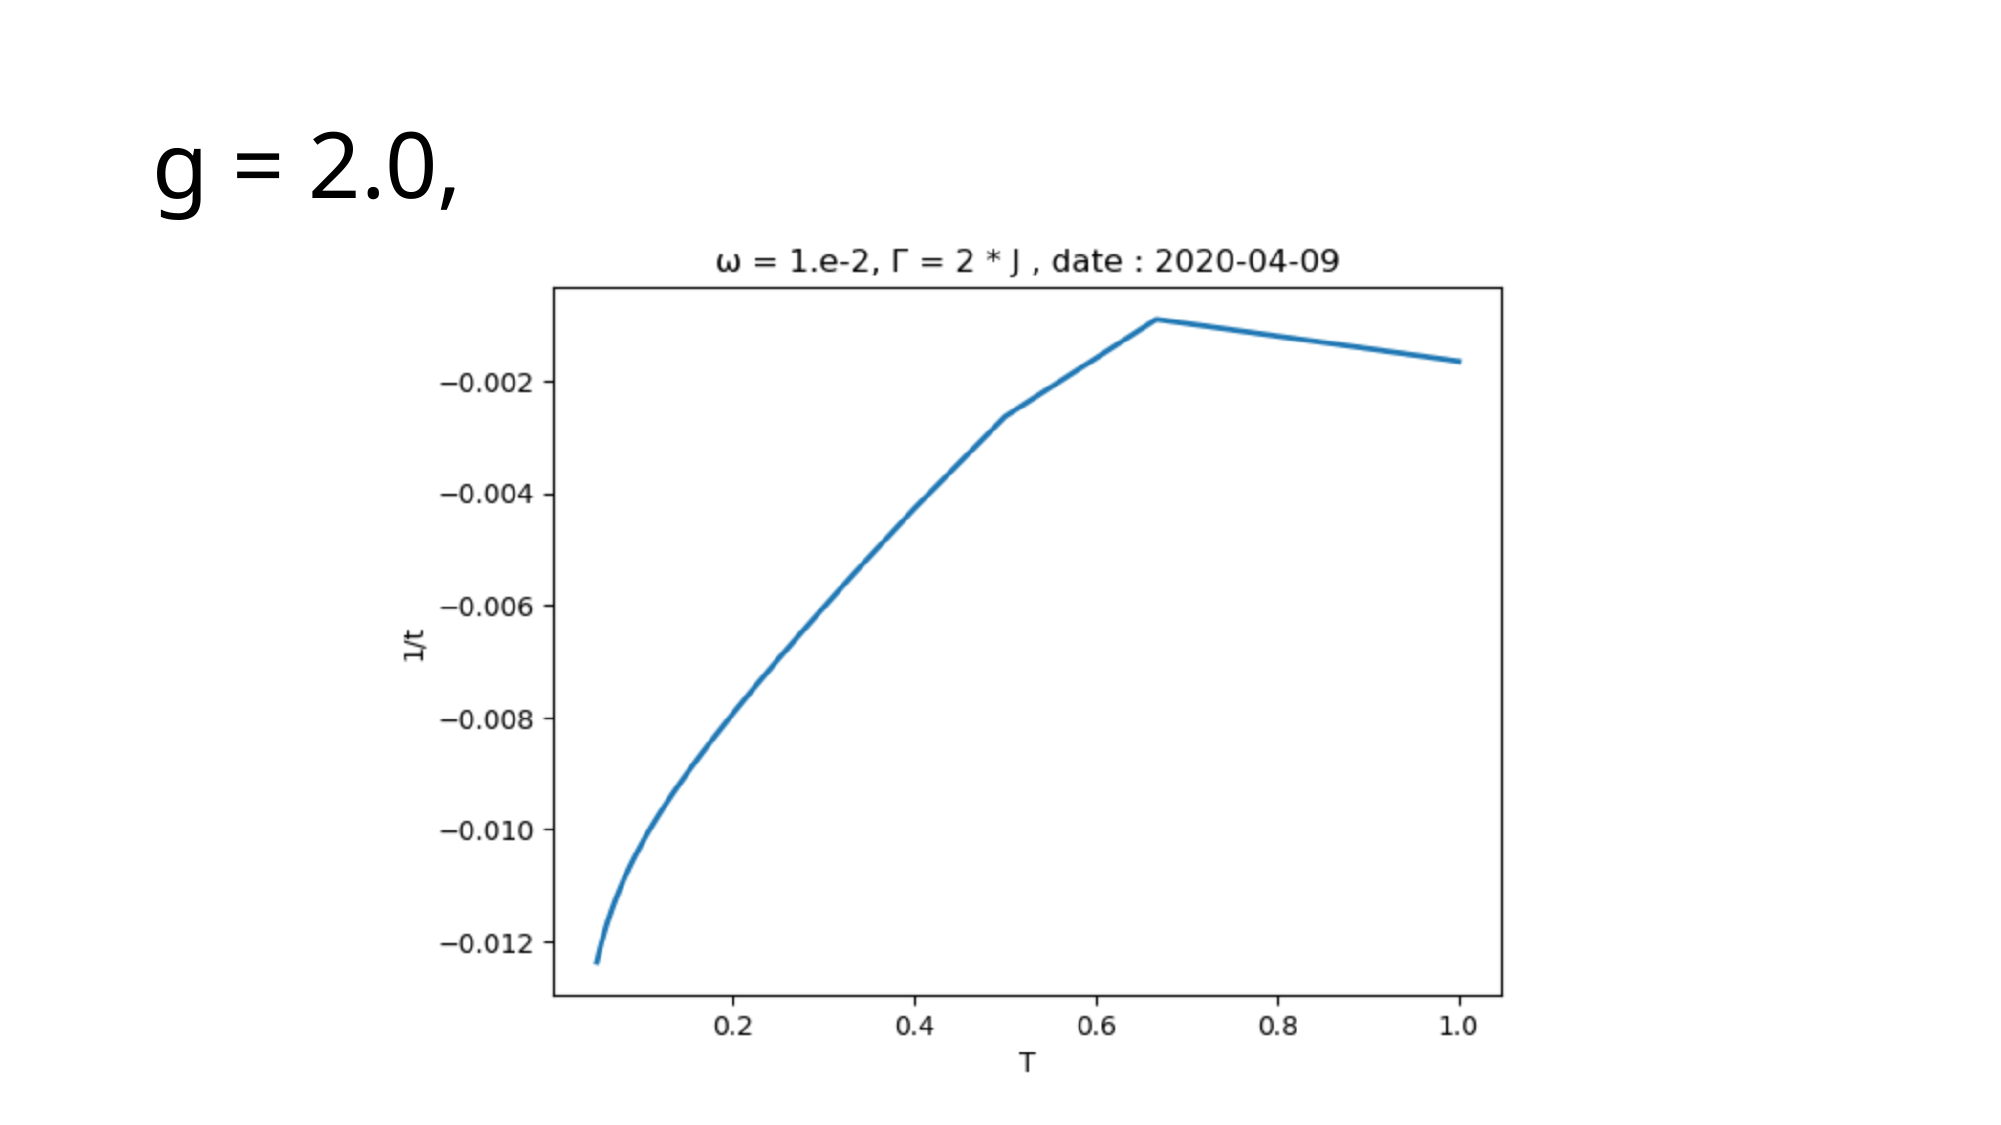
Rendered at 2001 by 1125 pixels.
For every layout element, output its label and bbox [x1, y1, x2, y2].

picture [384, 231, 1514, 1096]
